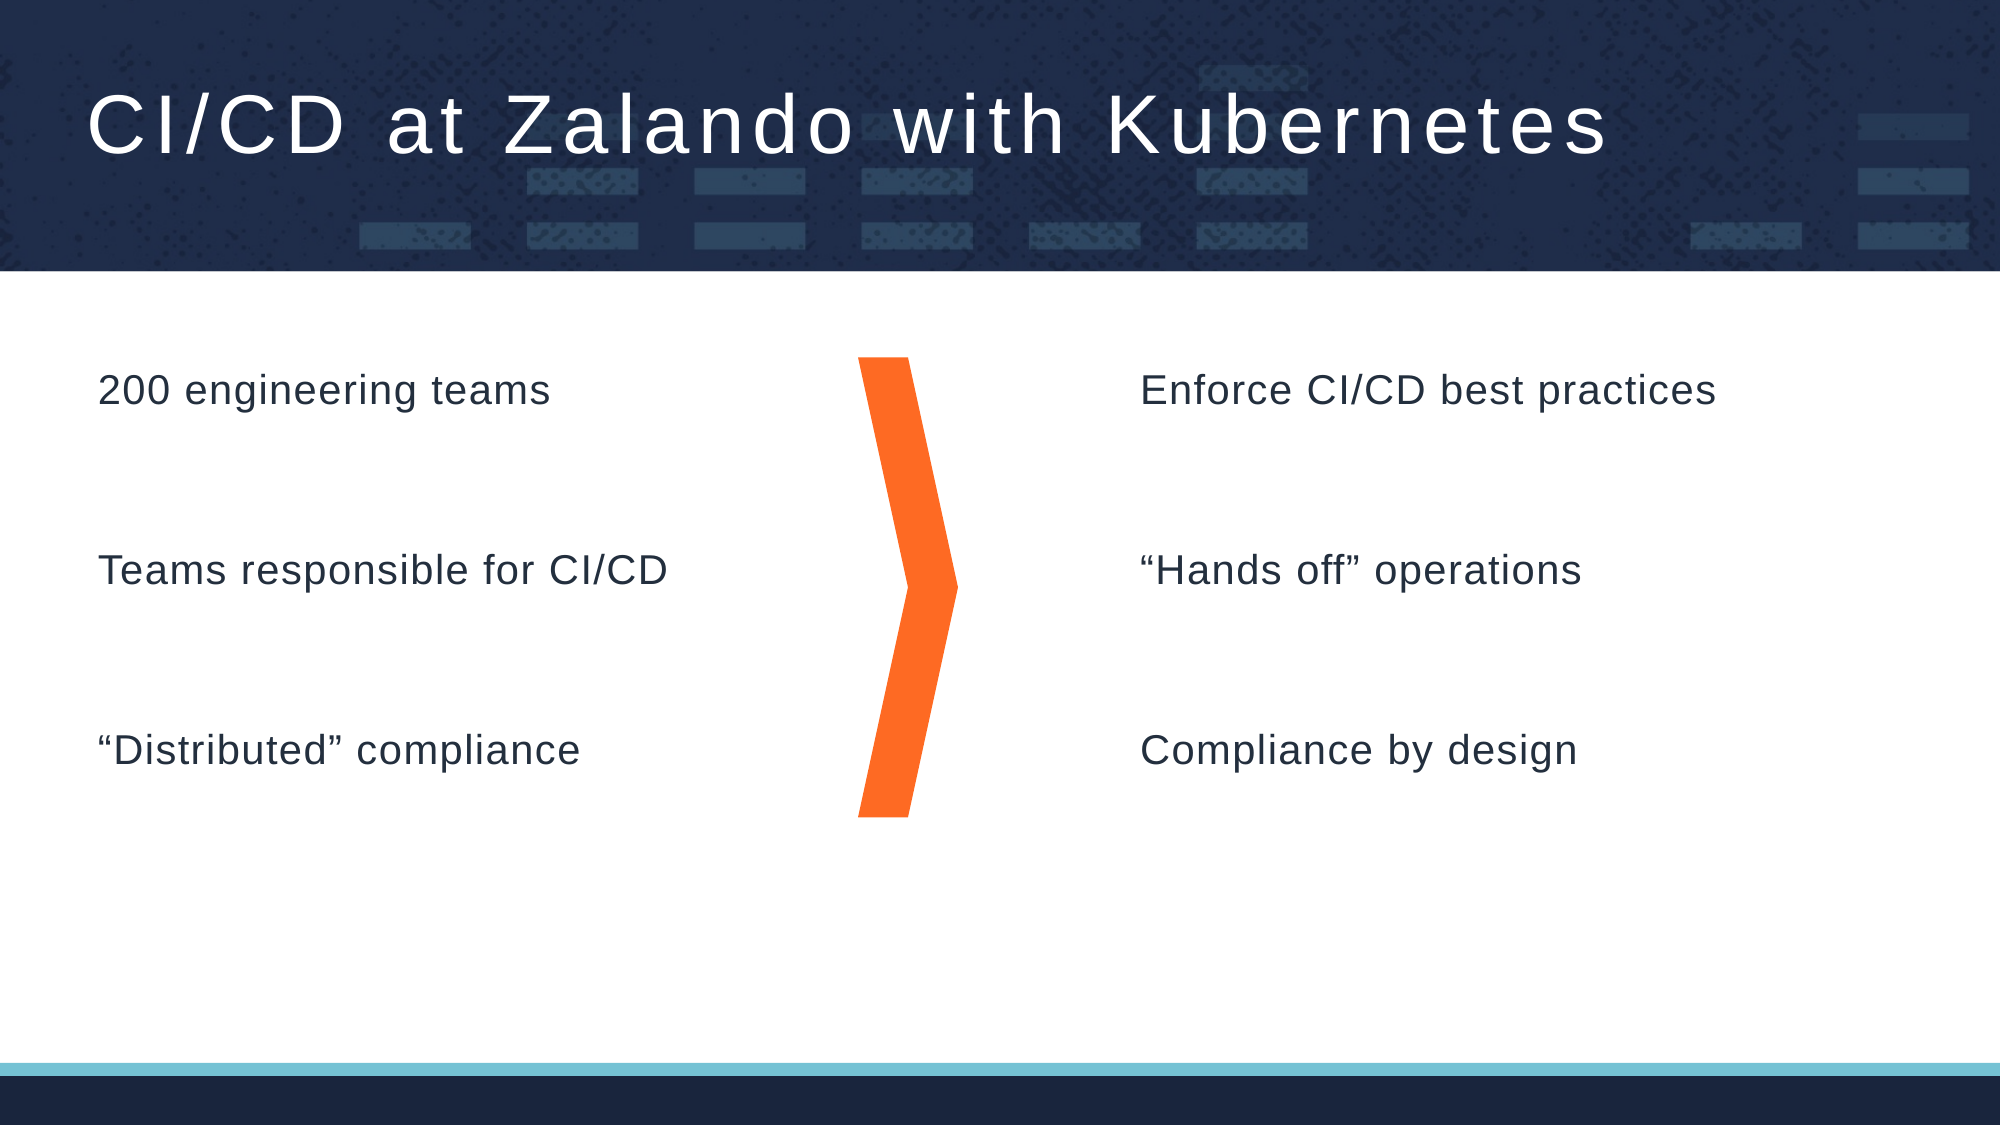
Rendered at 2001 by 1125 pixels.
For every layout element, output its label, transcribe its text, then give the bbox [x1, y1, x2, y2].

text_box Enforce CI/CD best practices [1119, 353, 1900, 424]
picture [0, 0, 2000, 271]
text_box Teams responsible for CI/CD [77, 533, 858, 604]
text_box [858, 357, 958, 818]
title CI/CD at Zalando with Kubernetes [56, 57, 1944, 197]
text_box “Hands off” operations [1119, 533, 1900, 604]
text_box 200 engineering teams [77, 353, 858, 424]
text_box “Distributed” compliance [77, 713, 858, 784]
text_box Compliance by design [1119, 713, 1900, 784]
